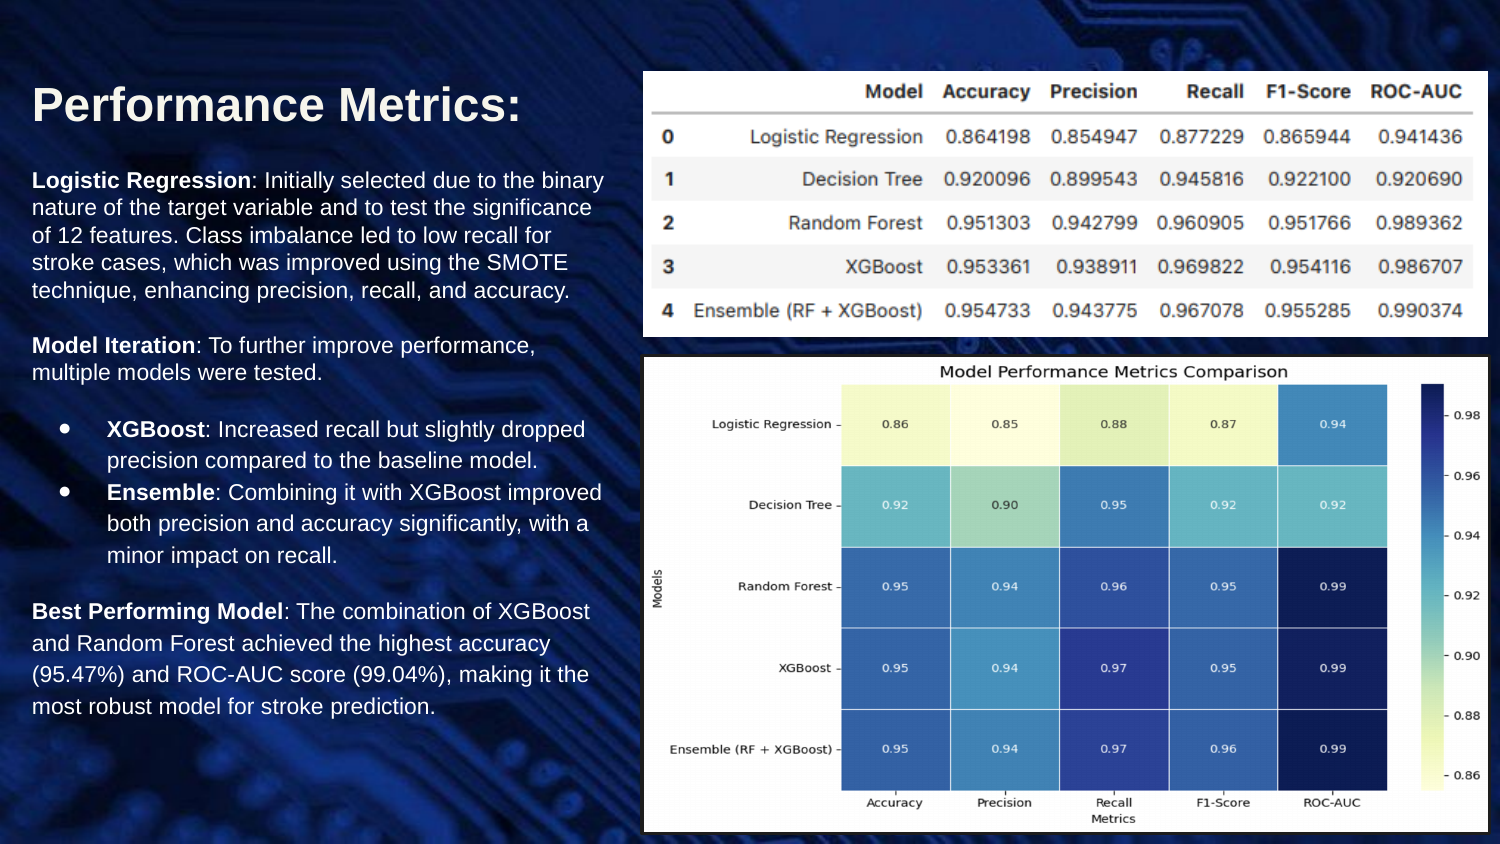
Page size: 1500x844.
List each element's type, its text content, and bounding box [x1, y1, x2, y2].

picture [0, 0, 1500, 844]
text_box Performance Metrics: Logistic Regression: Initially selected due to the binary nature of the target variable and to test the significance of 12 features. Class imbalance led to low recall for stroke cases, which was improved using the SMOTE technique, enhancing precision, recall, and accuracy. Model Iteration: To further improve performance, multiple models were tested. XGBoost: Increased recall but slightly dropped precision compared to the baseline model. Ensemble: Combining it with XGBoost improved both precision and accuracy significantly, with a minor impact on recall. Best Performing Model: The combination of XGBoost and Random Forest achieved the highest accuracy (95.47%) and ROC-AUC score (99.04%), making it the most robust model for stroke prediction. [16, 58, 633, 769]
